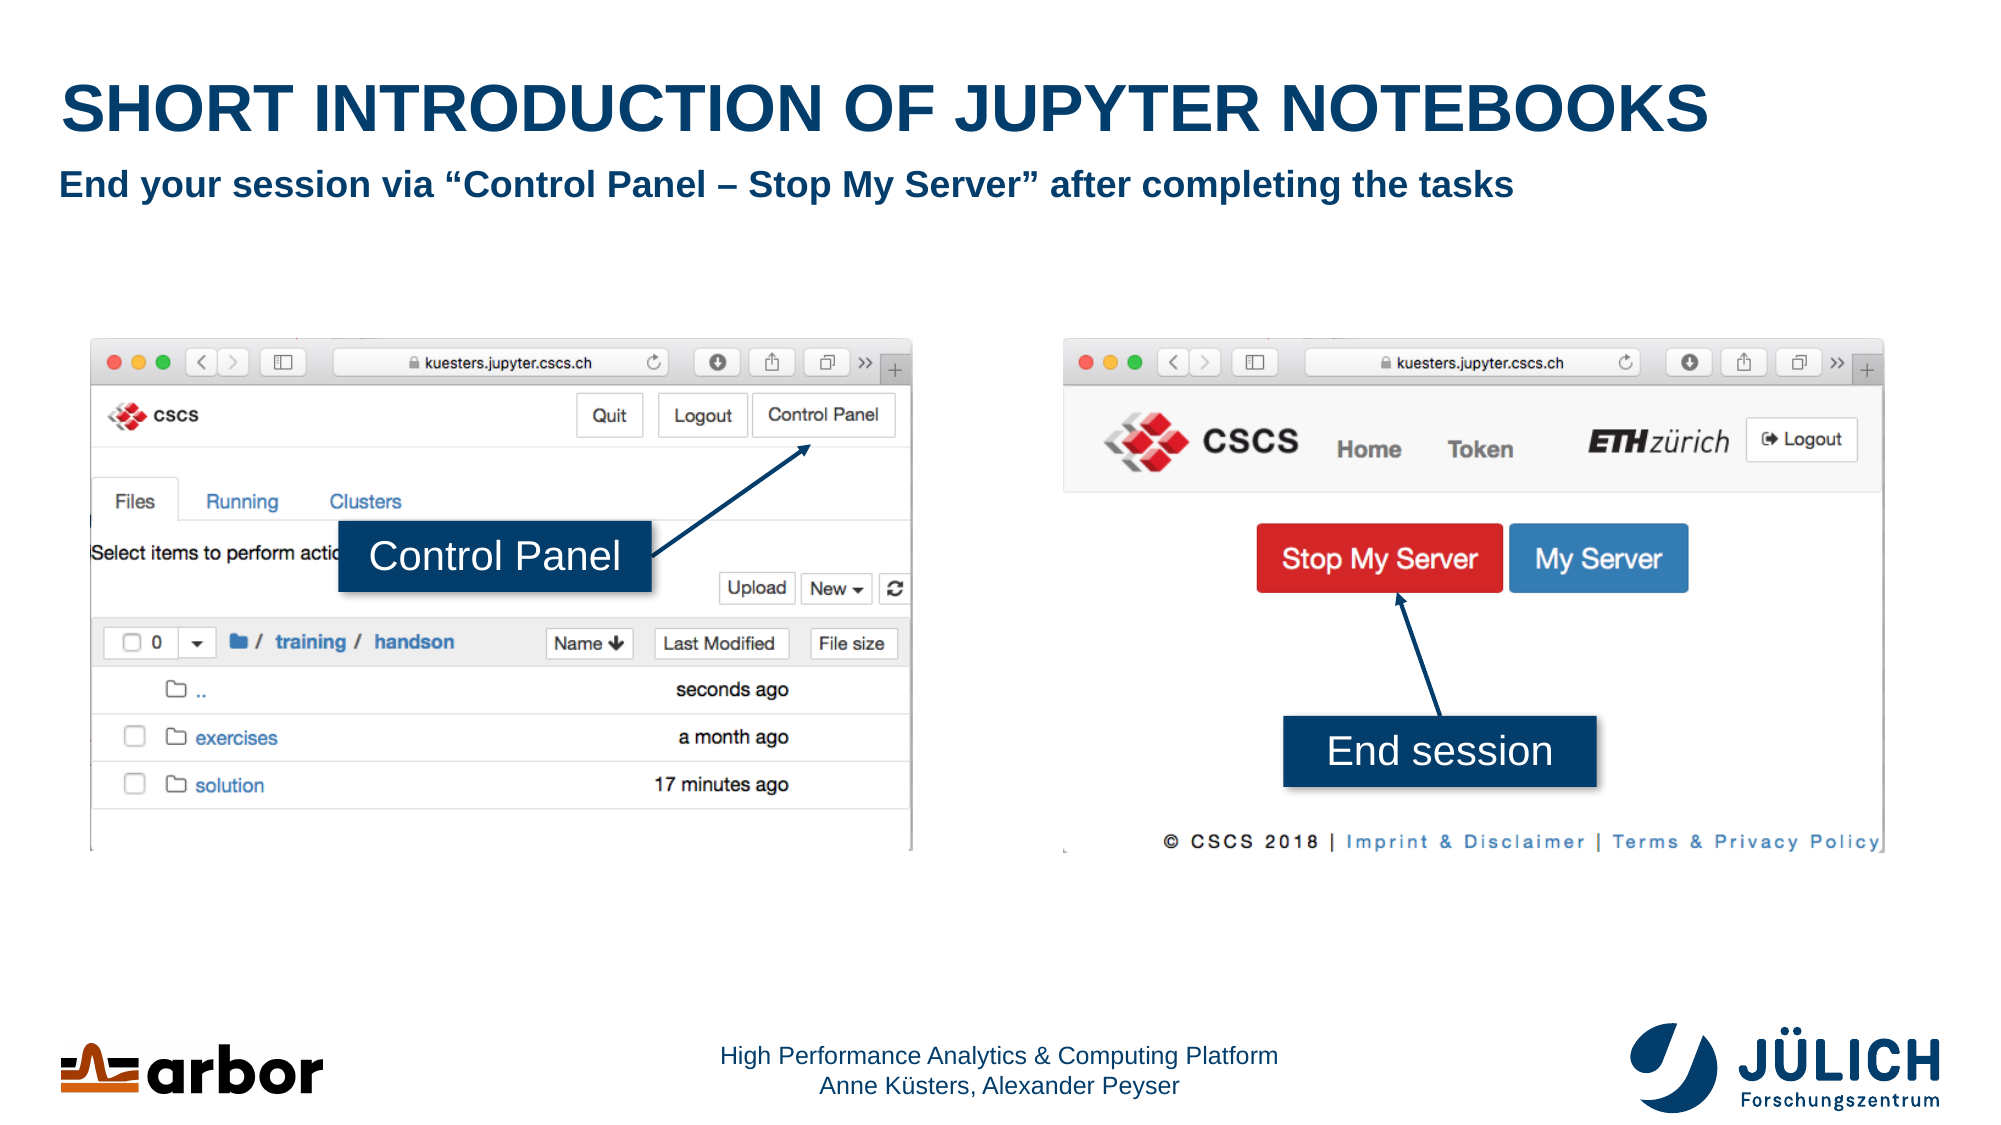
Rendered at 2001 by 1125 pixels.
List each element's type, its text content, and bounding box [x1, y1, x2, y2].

slide_number High Performance Analytics & Computing Platform Anne Küsters, Alexander Peyser [603, 1039, 1397, 1106]
picture [1063, 338, 1885, 853]
picture [61, 1043, 323, 1094]
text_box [1396, 591, 1441, 716]
list End your session via “Control Panel – Stop My Server” after completing the tasks [58, 154, 1937, 238]
picture [90, 338, 913, 851]
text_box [651, 444, 811, 557]
title Short Introduction of jupyter notebooks [60, 53, 1940, 238]
